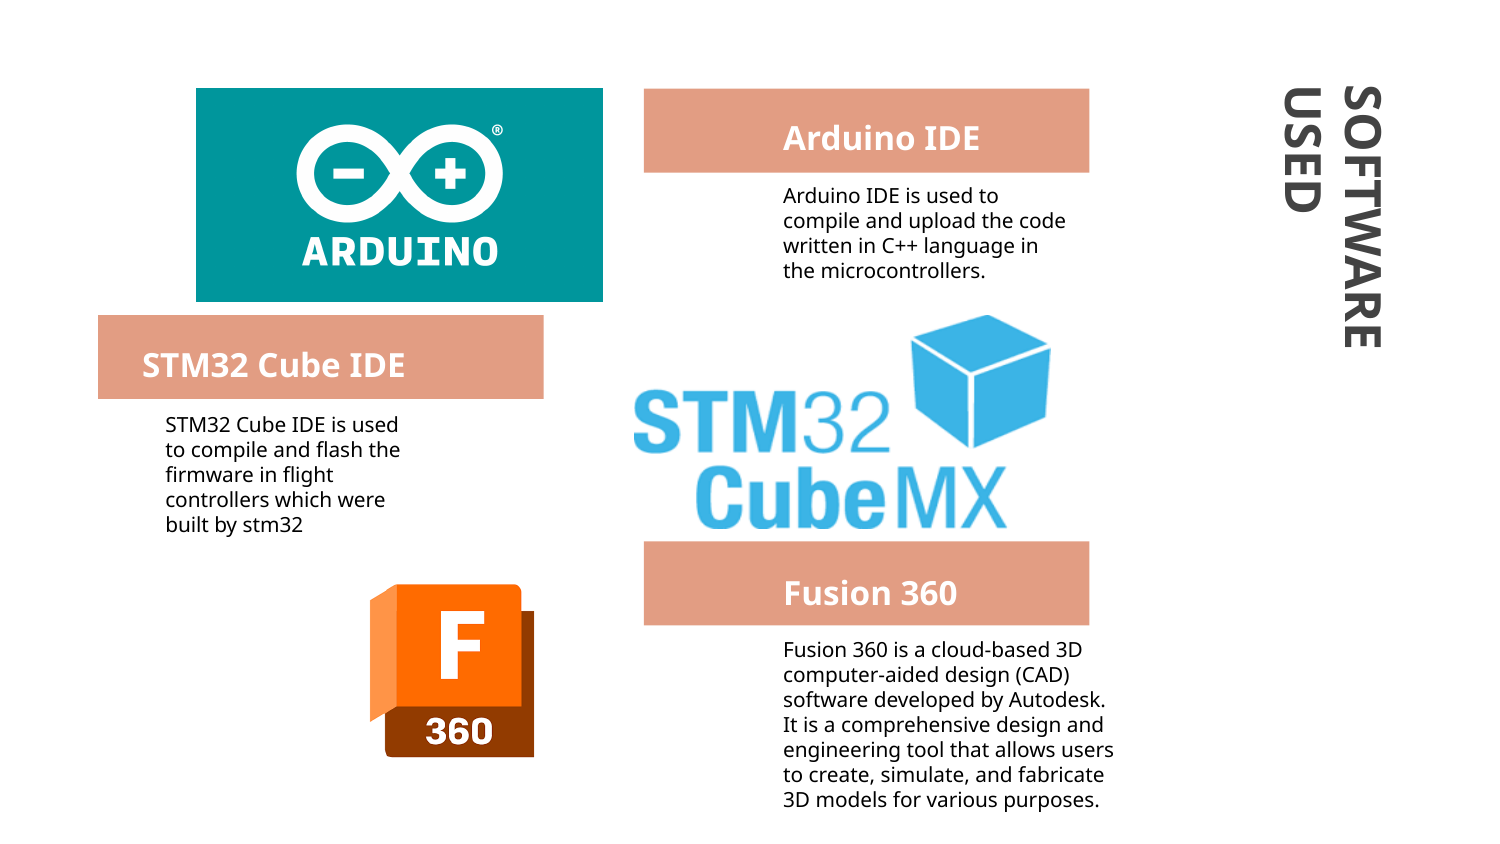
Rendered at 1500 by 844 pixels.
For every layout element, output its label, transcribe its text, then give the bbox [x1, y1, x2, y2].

picture [344, 563, 559, 778]
title Fusion 360 [768, 563, 1175, 627]
text_box [643, 541, 1090, 626]
title Arduino IDE [768, 108, 1198, 173]
subtitle Arduino IDE is used to compile and upload the code written in C++ language in the microcontrollers. [768, 173, 1090, 351]
text_box [643, 88, 1090, 173]
picture [196, 88, 604, 302]
title STM32 Cube IDE [57, 335, 422, 399]
title SOFTWARE USED [1295, 69, 1376, 472]
picture [634, 314, 1051, 529]
subtitle STM32 Cube IDE is used to compile and flash the firmware in flight controllers which were built by stm32 [150, 399, 422, 521]
subtitle Fusion 360 is a cloud-based 3D computer-aided design (CAD) software developed by Autodesk. It is a comprehensive design and engineering tool that allows users to create, simulate, and fabricate 3D models for various purposes. [768, 627, 1132, 835]
text_box [98, 315, 544, 399]
